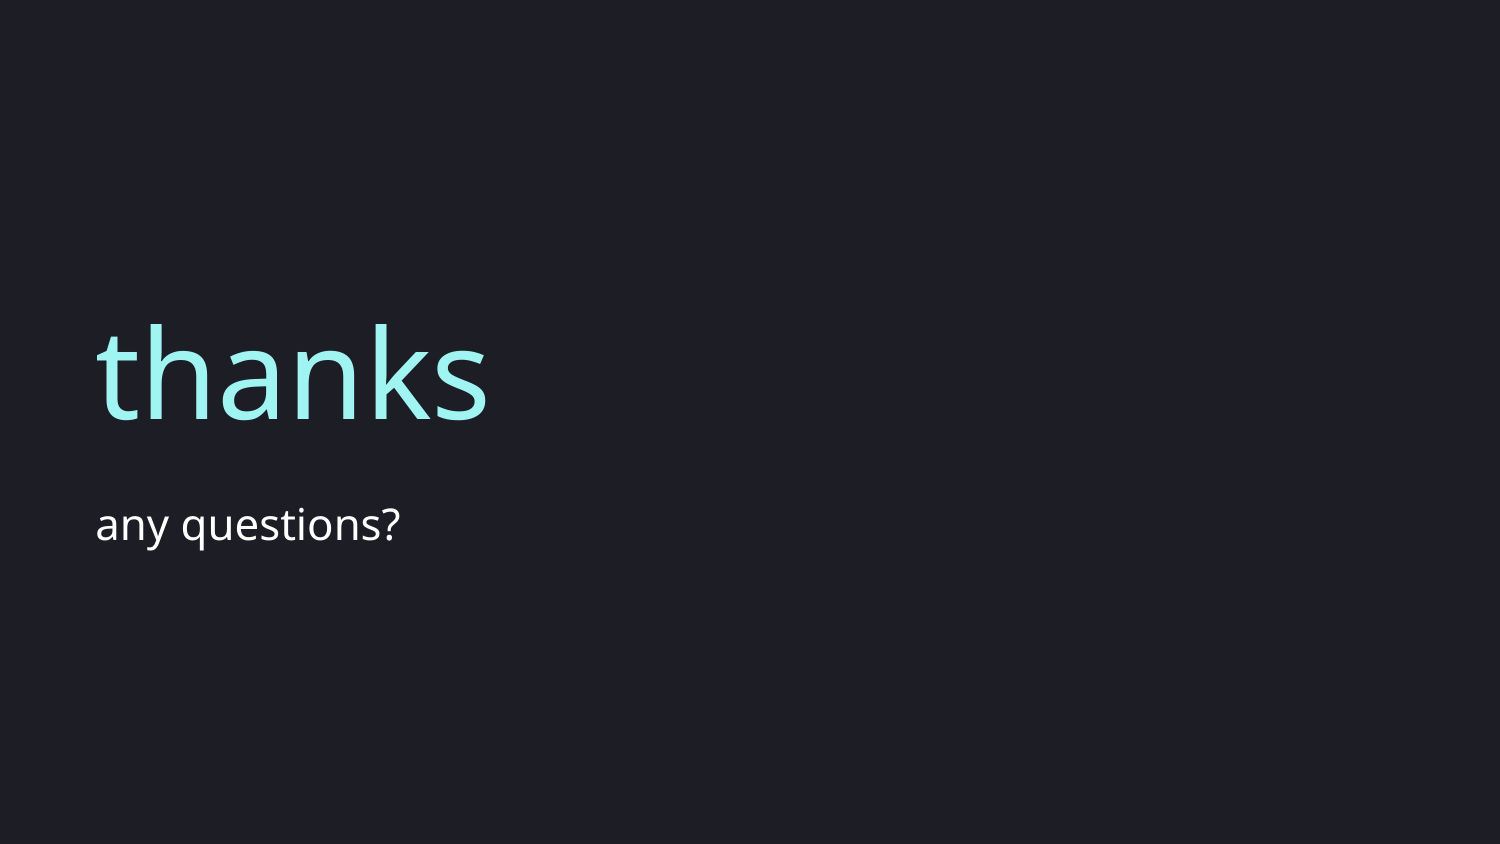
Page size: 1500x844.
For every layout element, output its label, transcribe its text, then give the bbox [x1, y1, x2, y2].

title thanks any questions? [80, 86, 1256, 758]
